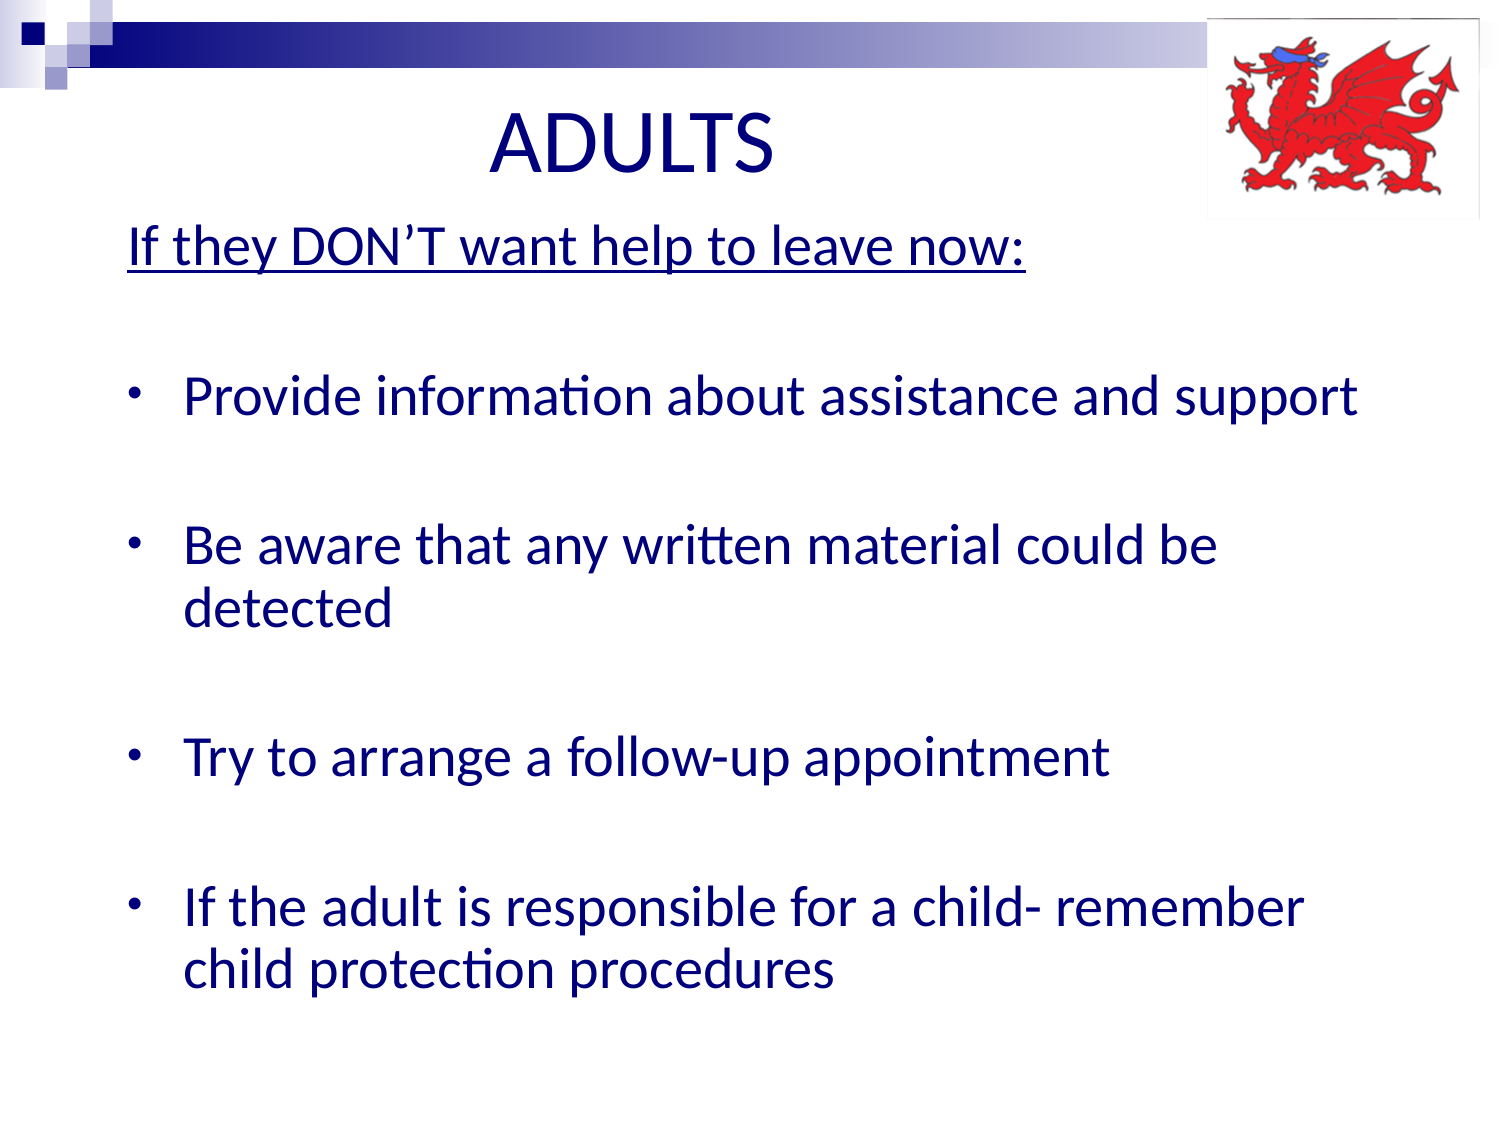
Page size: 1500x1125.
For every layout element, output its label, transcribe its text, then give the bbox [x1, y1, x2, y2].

title ADULTS [73, 75, 1193, 197]
picture [1204, 18, 1483, 246]
list If they DON’T want help to leave now: Provide information about assistance and support Be aware that any written material could be detected Try to arrange a follow-up appointment If the adult is responsible for a child- remember child protection procedures [112, 208, 1425, 1035]
